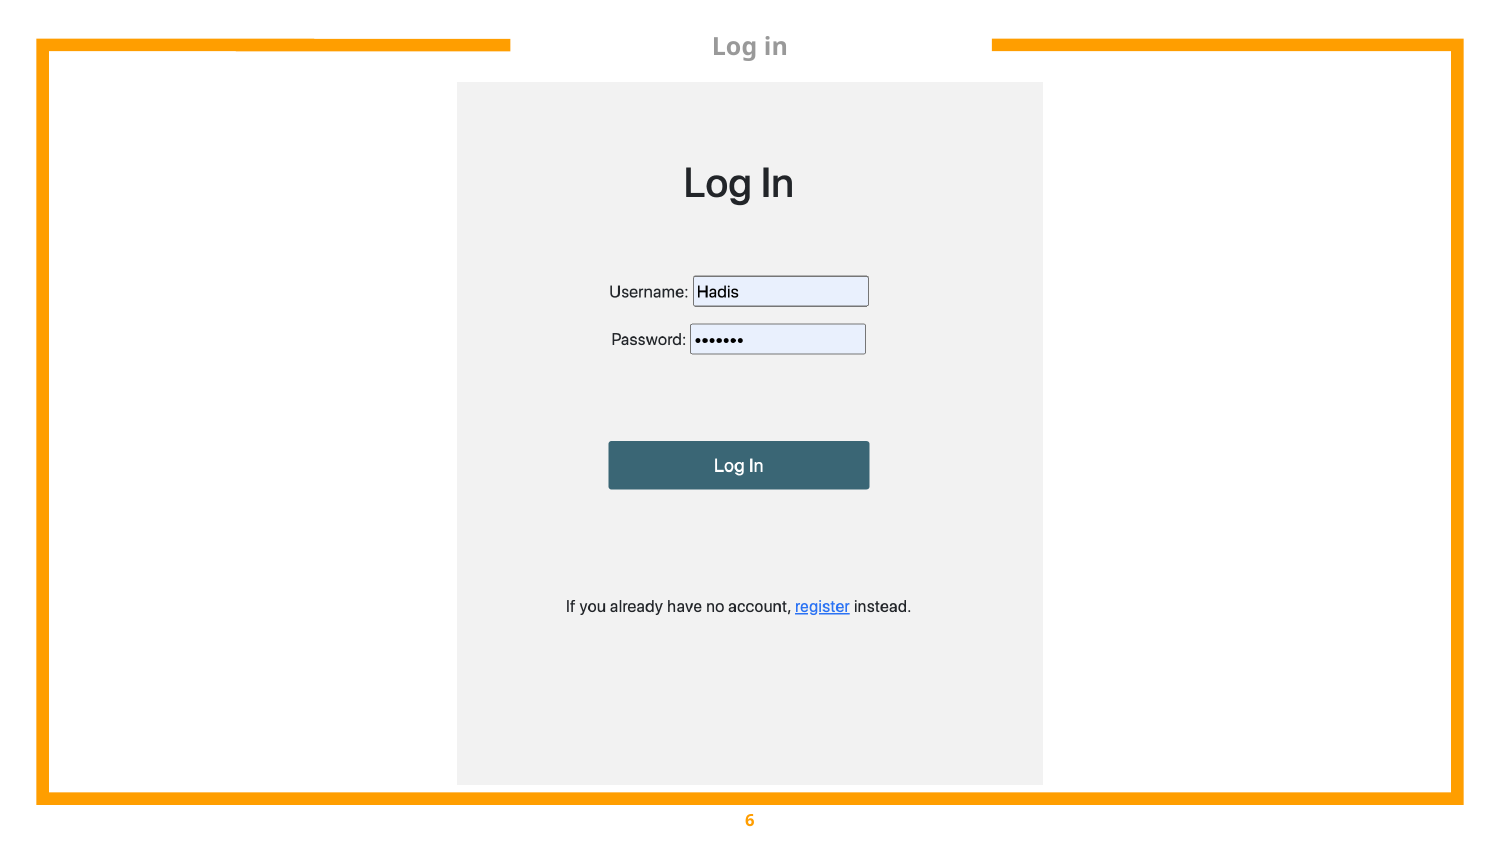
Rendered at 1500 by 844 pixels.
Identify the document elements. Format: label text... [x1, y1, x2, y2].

picture [457, 82, 1043, 786]
slide_number 6 [0, 798, 1500, 844]
title Log in [531, 16, 969, 76]
